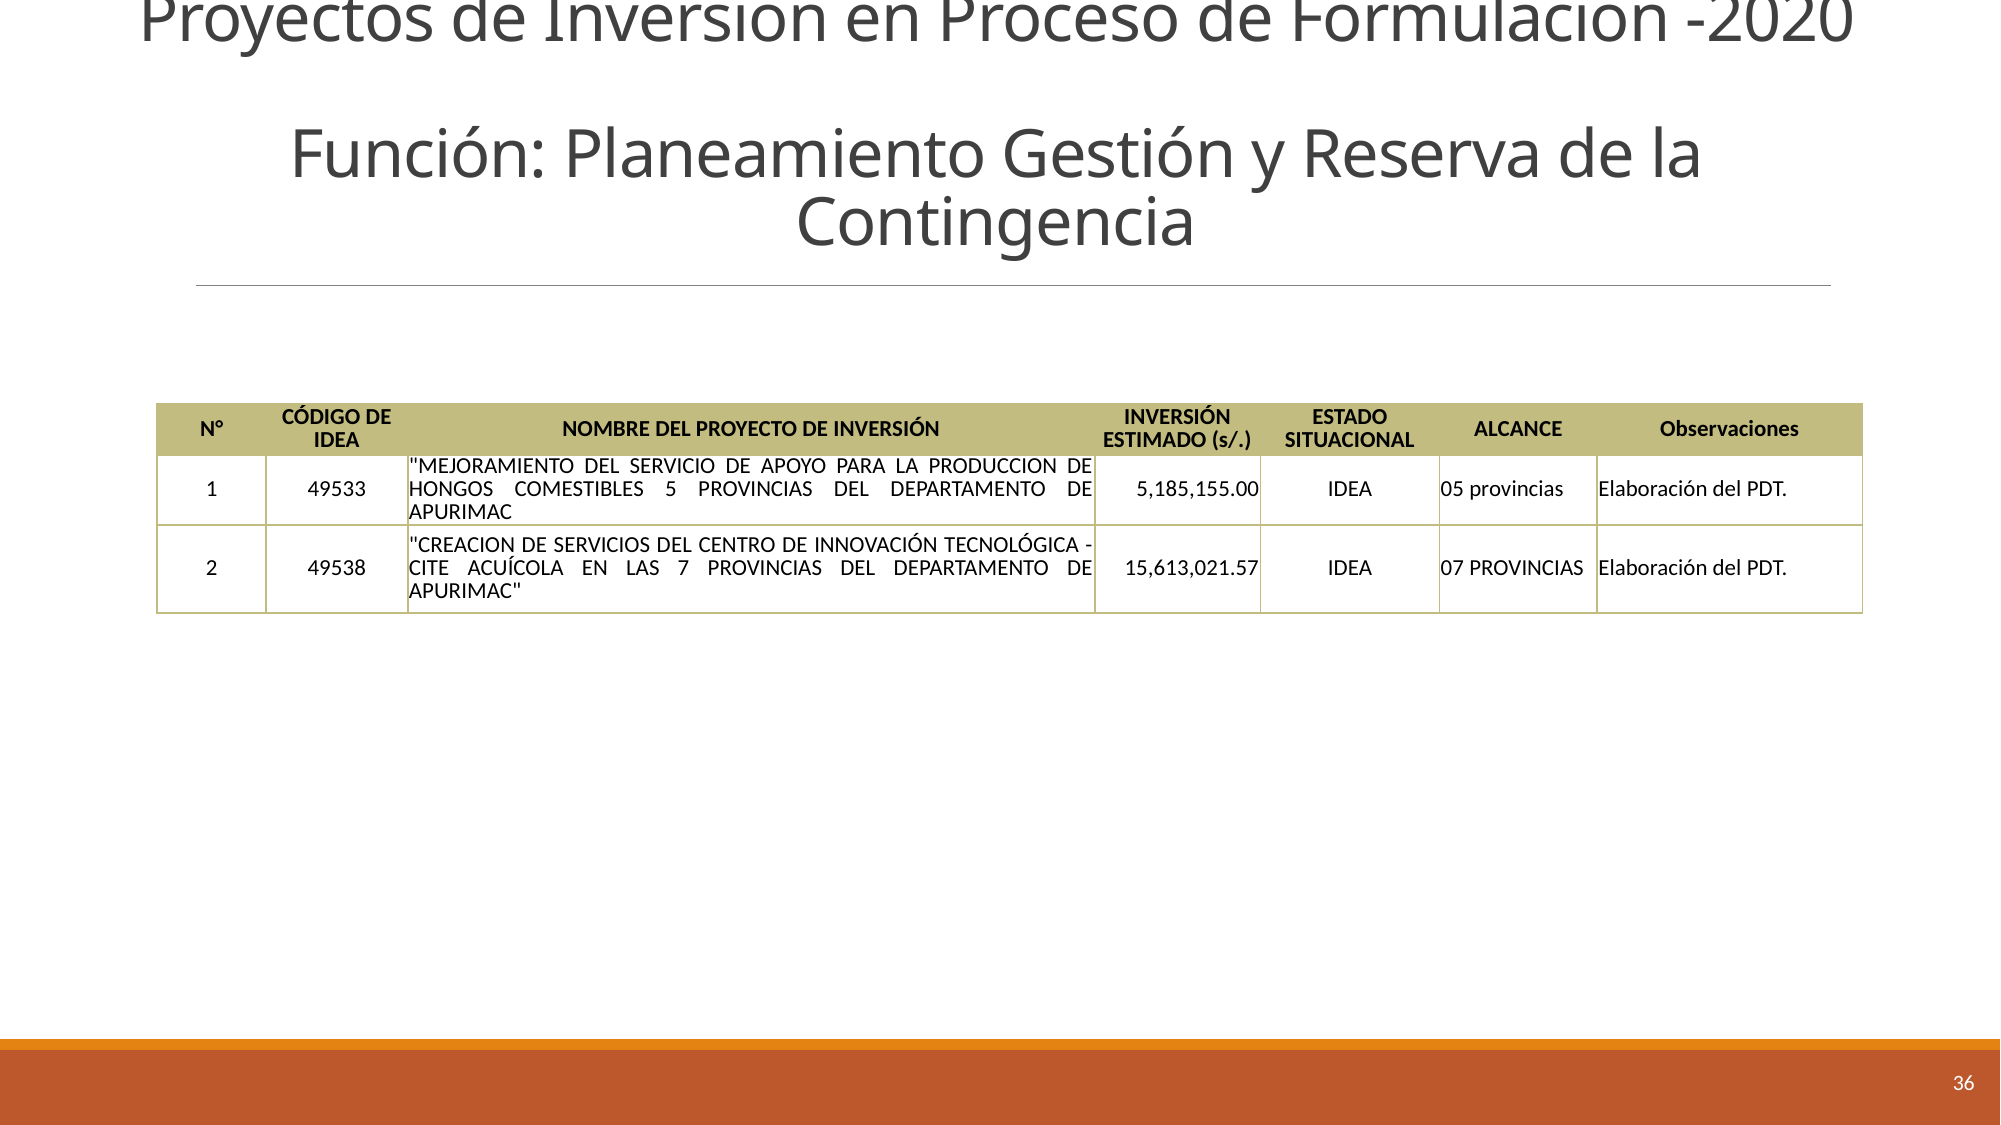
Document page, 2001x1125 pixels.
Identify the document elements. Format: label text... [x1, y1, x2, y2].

title Proyectos de Inversion en Proceso de Formulacion -2020 Función: Planeamiento Gestión y Reserva de la Contingencia [129, 33, 1863, 260]
table_header ALCANCE [1440, 405, 1596, 454]
slide_number 36 [1854, 1038, 1975, 1125]
table_cell 5,185,155.00 [1096, 456, 1260, 524]
table_cell IDEA [1261, 526, 1439, 612]
table_header Observaciones [1598, 405, 1862, 454]
table_cell 49538 [267, 526, 407, 612]
table_header ESTADO SITUACIONAL [1261, 405, 1439, 454]
table_cell Elaboración del PDT. [1598, 526, 1862, 612]
table_cell 15,613,021.57 [1096, 526, 1260, 612]
table_cell "CREACION DE SERVICIOS DEL CENTRO DE INNOVACIÓN TECNOLÓGICA - CITE ACUÍCOLA EN LAS 7 PROVINCIAS DEL DEPARTAMENTO DE APURIMAC" [409, 526, 1094, 612]
table_cell 2 [158, 526, 265, 612]
table_cell IDEA [1261, 456, 1439, 524]
table_header INVERSIÓN ESTIMADO (s/.) [1096, 405, 1260, 454]
table_cell "MEJORAMIENTO DEL SERVICIO DE APOYO PARA LA PRODUCCION DE HONGOS COMESTIBLES 5 PROVINCIAS DEL DEPARTAMENTO DE APURIMAC [409, 456, 1094, 524]
table_header NOMBRE DEL PROYECTO DE INVERSIÓN [409, 405, 1094, 454]
table_header CÓDIGO DE IDEA [267, 405, 407, 454]
table_cell 05 provincias [1440, 456, 1596, 524]
table_cell 49533 [267, 456, 407, 524]
table_cell Elaboración del PDT. [1598, 456, 1862, 524]
table_cell 07 PROVINCIAS [1440, 526, 1596, 612]
table_header N° [158, 405, 265, 454]
table_cell 1 [158, 456, 265, 524]
